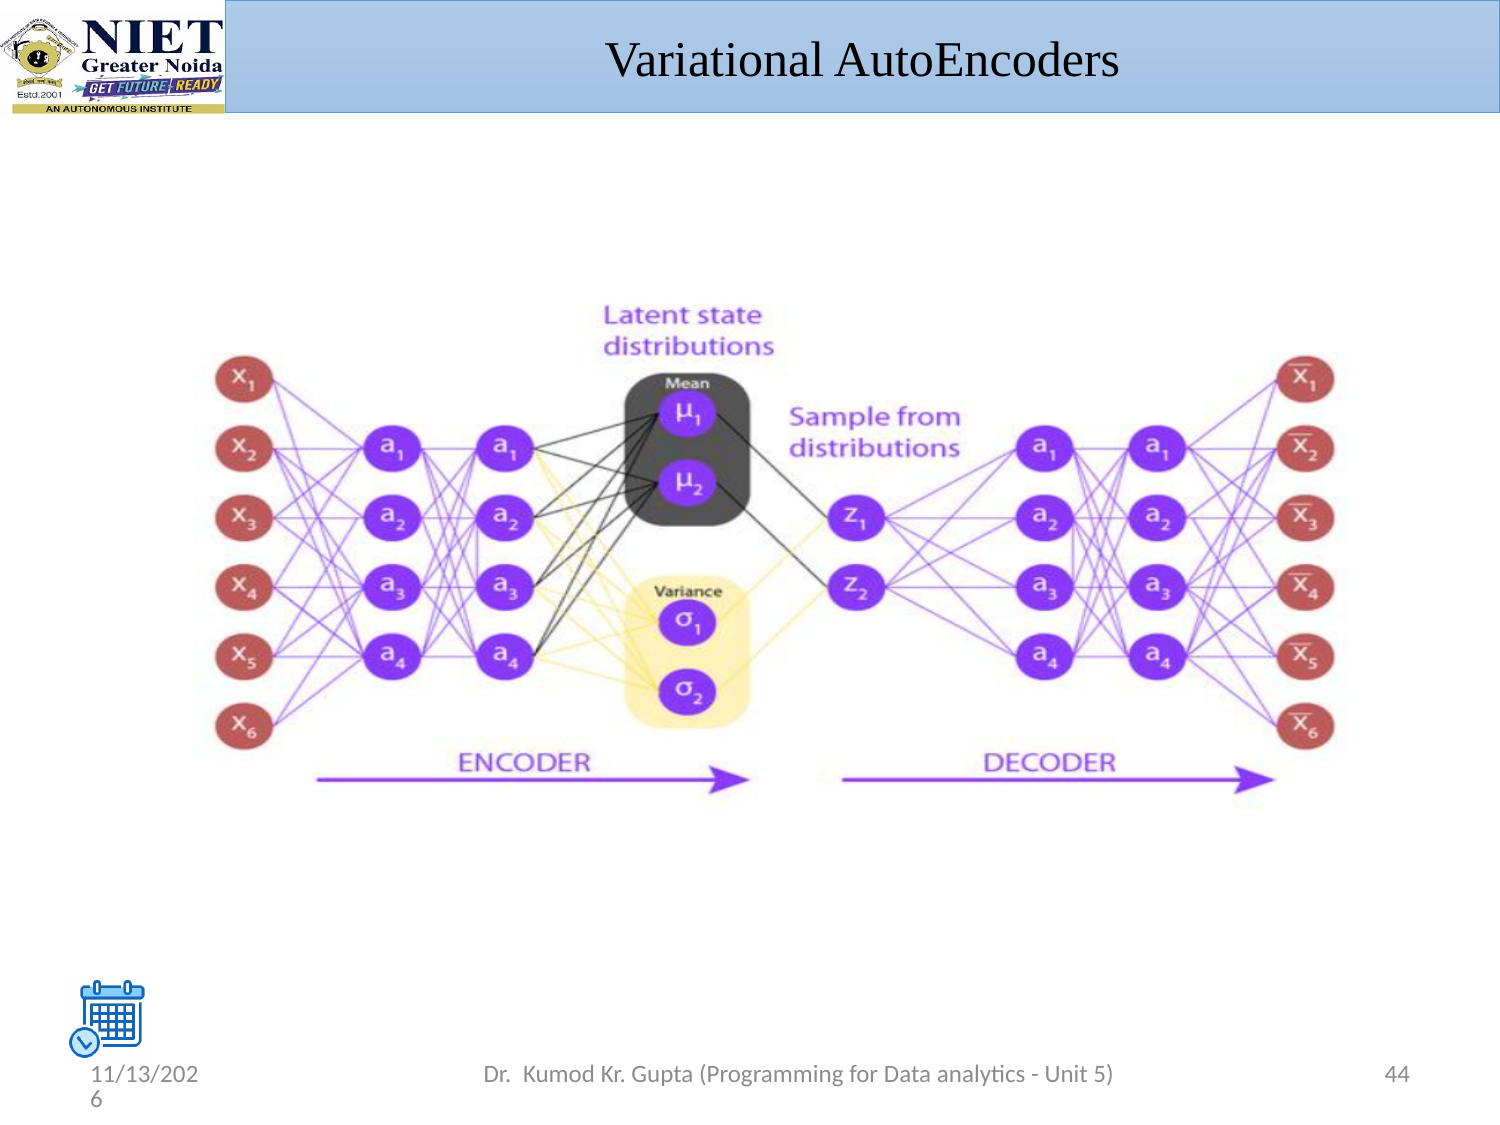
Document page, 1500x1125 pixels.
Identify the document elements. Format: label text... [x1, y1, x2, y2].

title Variational AutoEncoders [225, 0, 1500, 113]
picture [62, 974, 151, 1063]
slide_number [75, 1042, 225, 1103]
picture [0, 0, 225, 141]
slide_number 44 [1304, 1042, 1425, 1103]
footer Dr. Kumod Kr. Gupta (Programming for Data analytics - Unit 5) [384, 1042, 1214, 1103]
picture [172, 286, 1349, 830]
